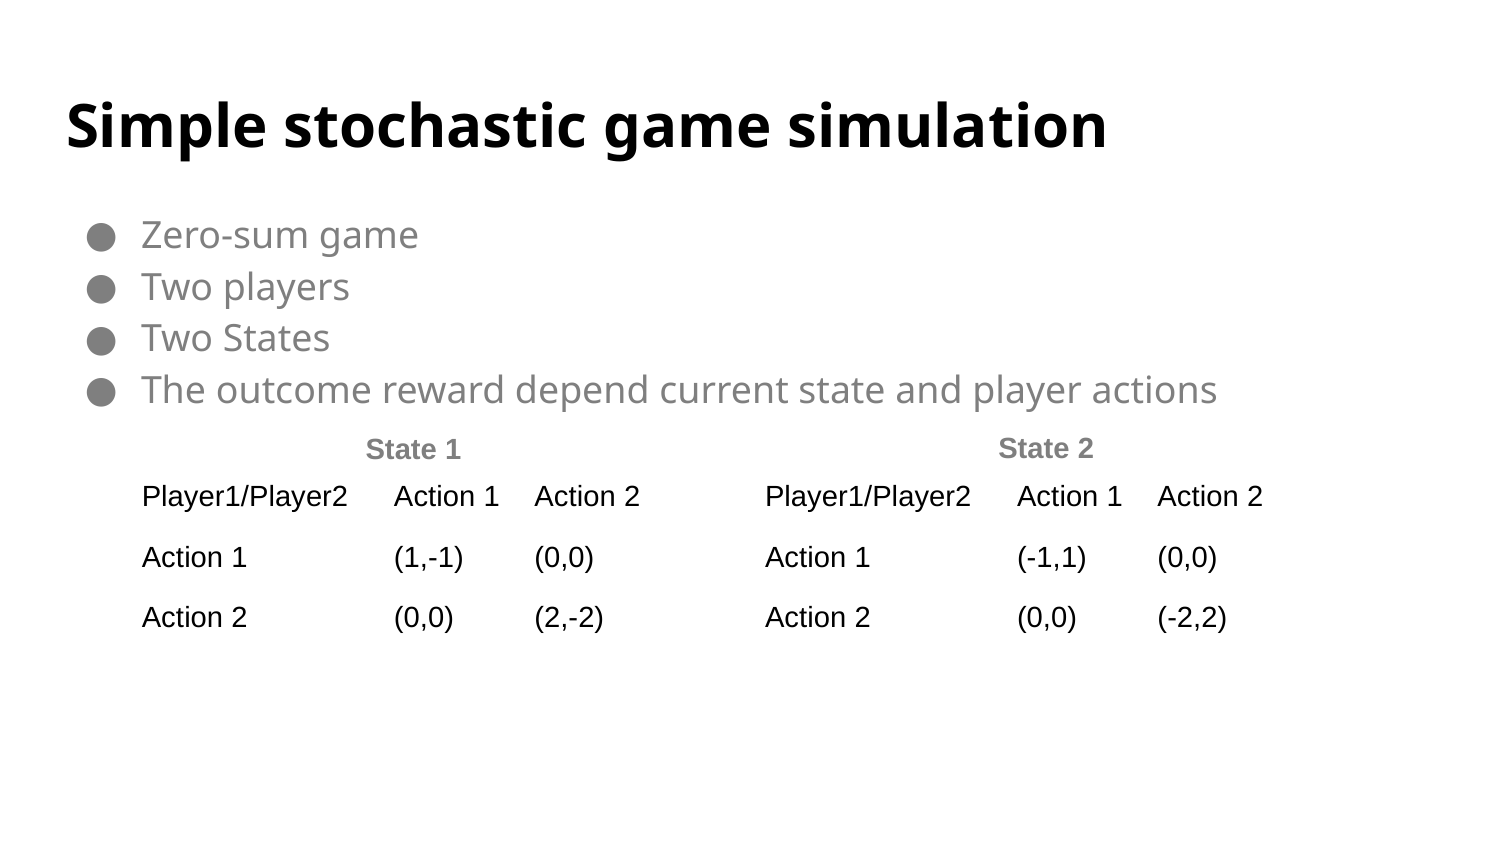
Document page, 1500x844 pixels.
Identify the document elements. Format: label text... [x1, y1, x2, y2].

table_cell (0,0) [519, 533, 657, 594]
table_header Player1/Player2 [127, 472, 379, 533]
table_cell (0,0) [1143, 533, 1280, 594]
table_cell (-2,2) [1143, 594, 1280, 655]
table_cell (0,0) [1002, 594, 1143, 655]
table_header Action 2 [519, 472, 657, 533]
table_cell Action 2 [127, 594, 379, 655]
text_box State 2 [983, 421, 1110, 472]
table_cell (2,-2) [519, 594, 657, 655]
table_cell Action 1 [127, 533, 379, 594]
table_cell (0,0) [379, 594, 519, 655]
table_cell (-1,1) [1002, 533, 1143, 594]
table_header Action 2 [1143, 472, 1280, 533]
table_header Player1/Player2 [750, 472, 1002, 533]
table_cell (1,-1) [379, 533, 519, 594]
table_header Action 1 [379, 472, 519, 533]
text_box State 1 [350, 423, 477, 474]
list Zero-sum game Two players Two States The outcome reward depend current state and player actions [51, 189, 1449, 750]
table_header Action 1 [1002, 472, 1143, 533]
table_cell Action 1 [750, 533, 1002, 594]
table_cell Action 2 [750, 594, 1002, 655]
title Simple stochastic game simulation [51, 72, 1449, 176]
